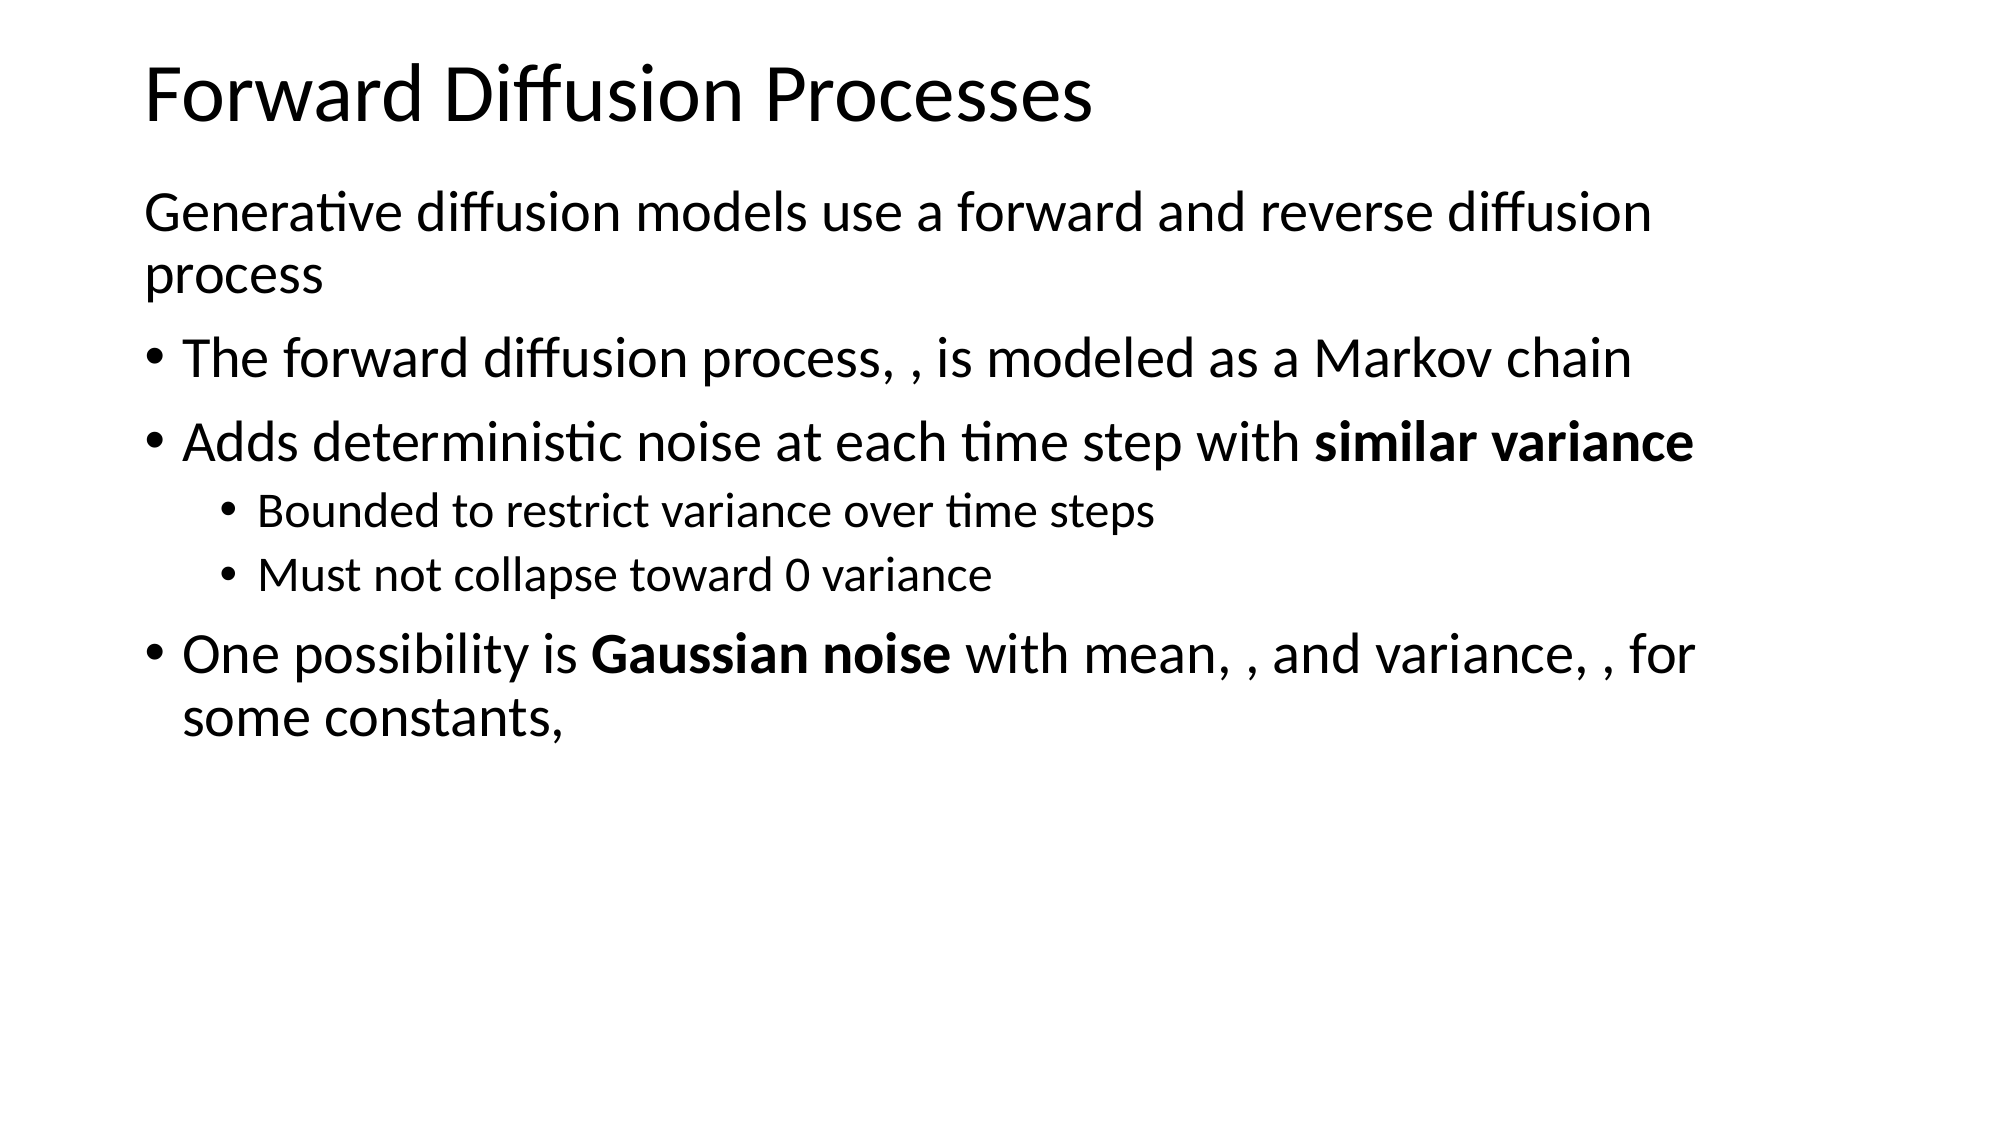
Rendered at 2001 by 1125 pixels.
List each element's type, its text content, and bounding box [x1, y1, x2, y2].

title Forward Diffusion Processes [129, 22, 1855, 166]
